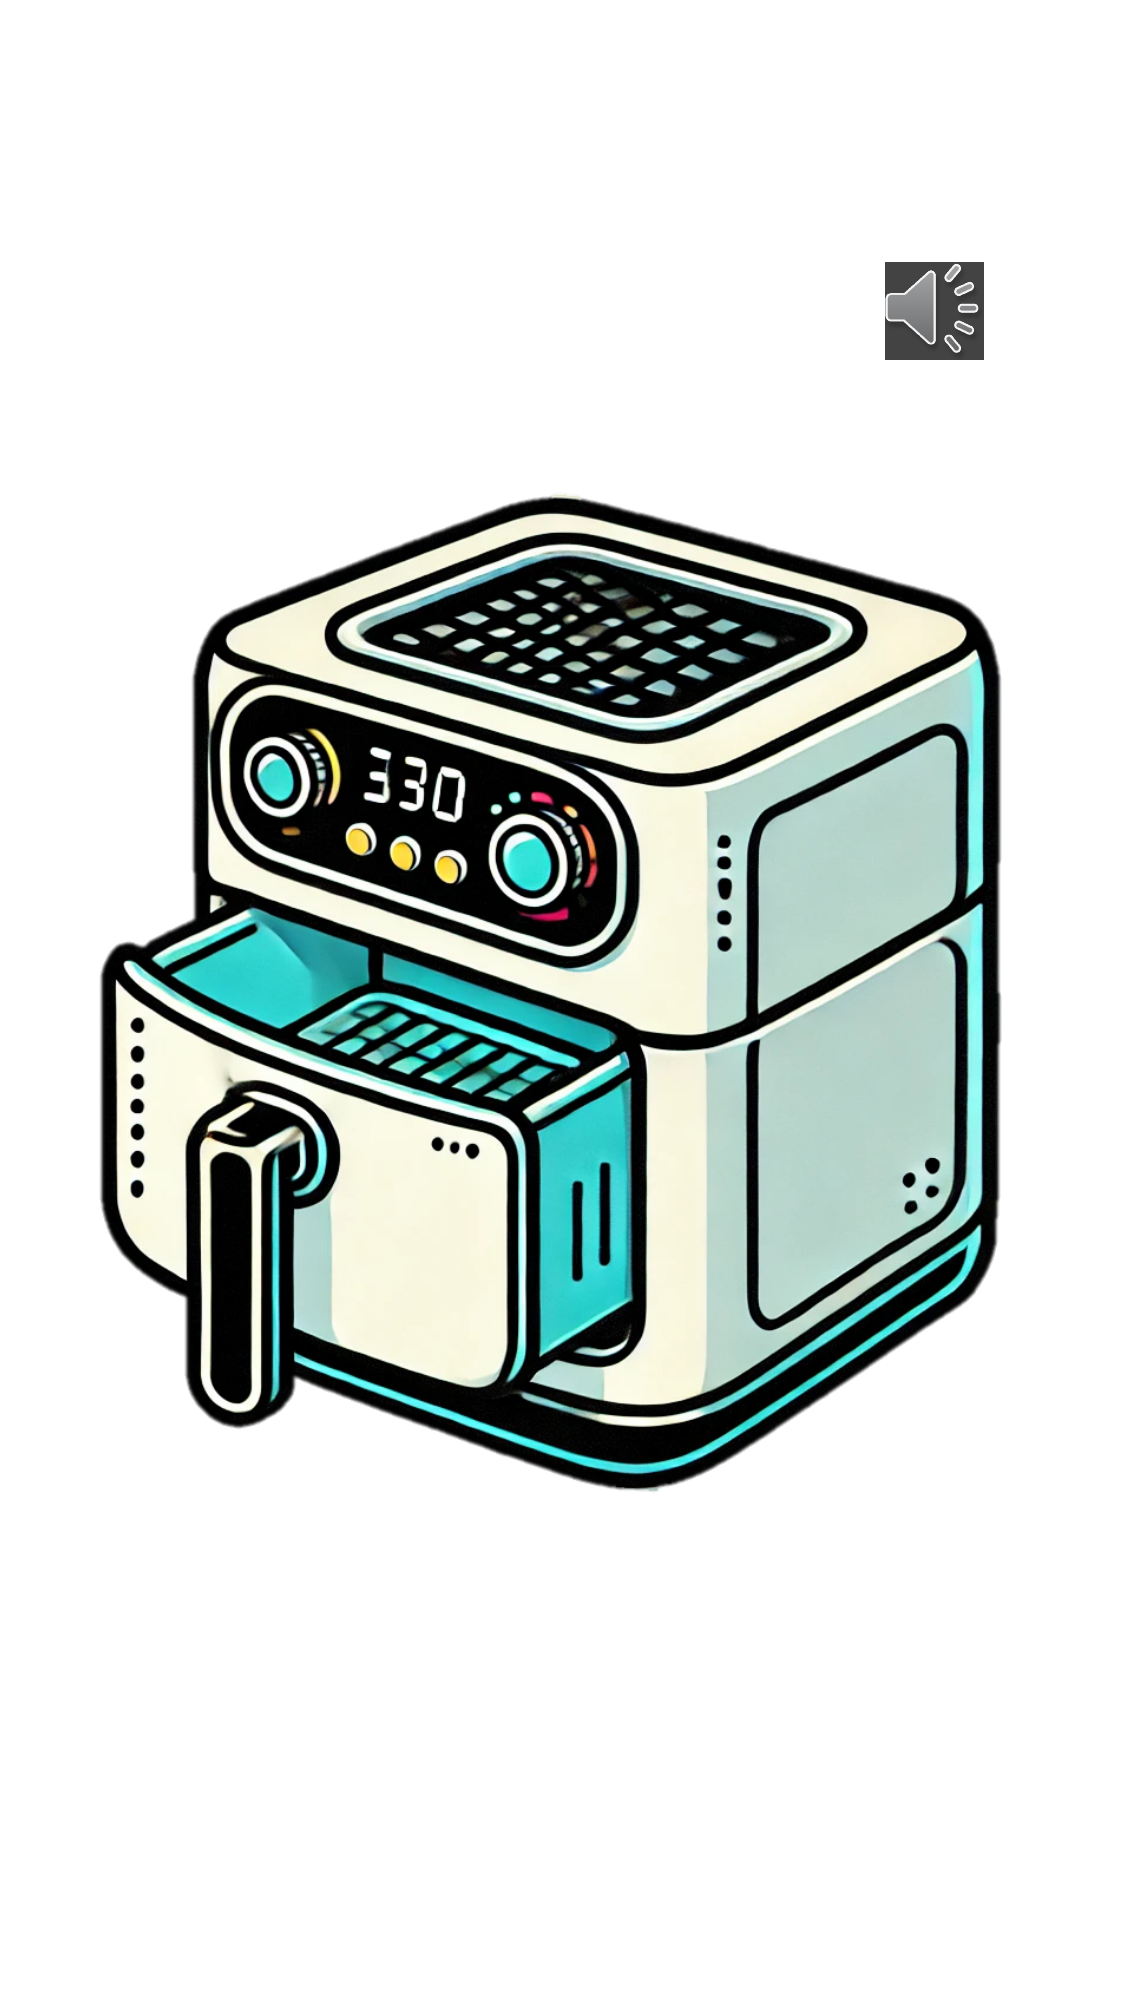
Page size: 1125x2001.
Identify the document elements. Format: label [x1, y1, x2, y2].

picture [884, 260, 985, 361]
picture [0, 396, 1125, 1604]
